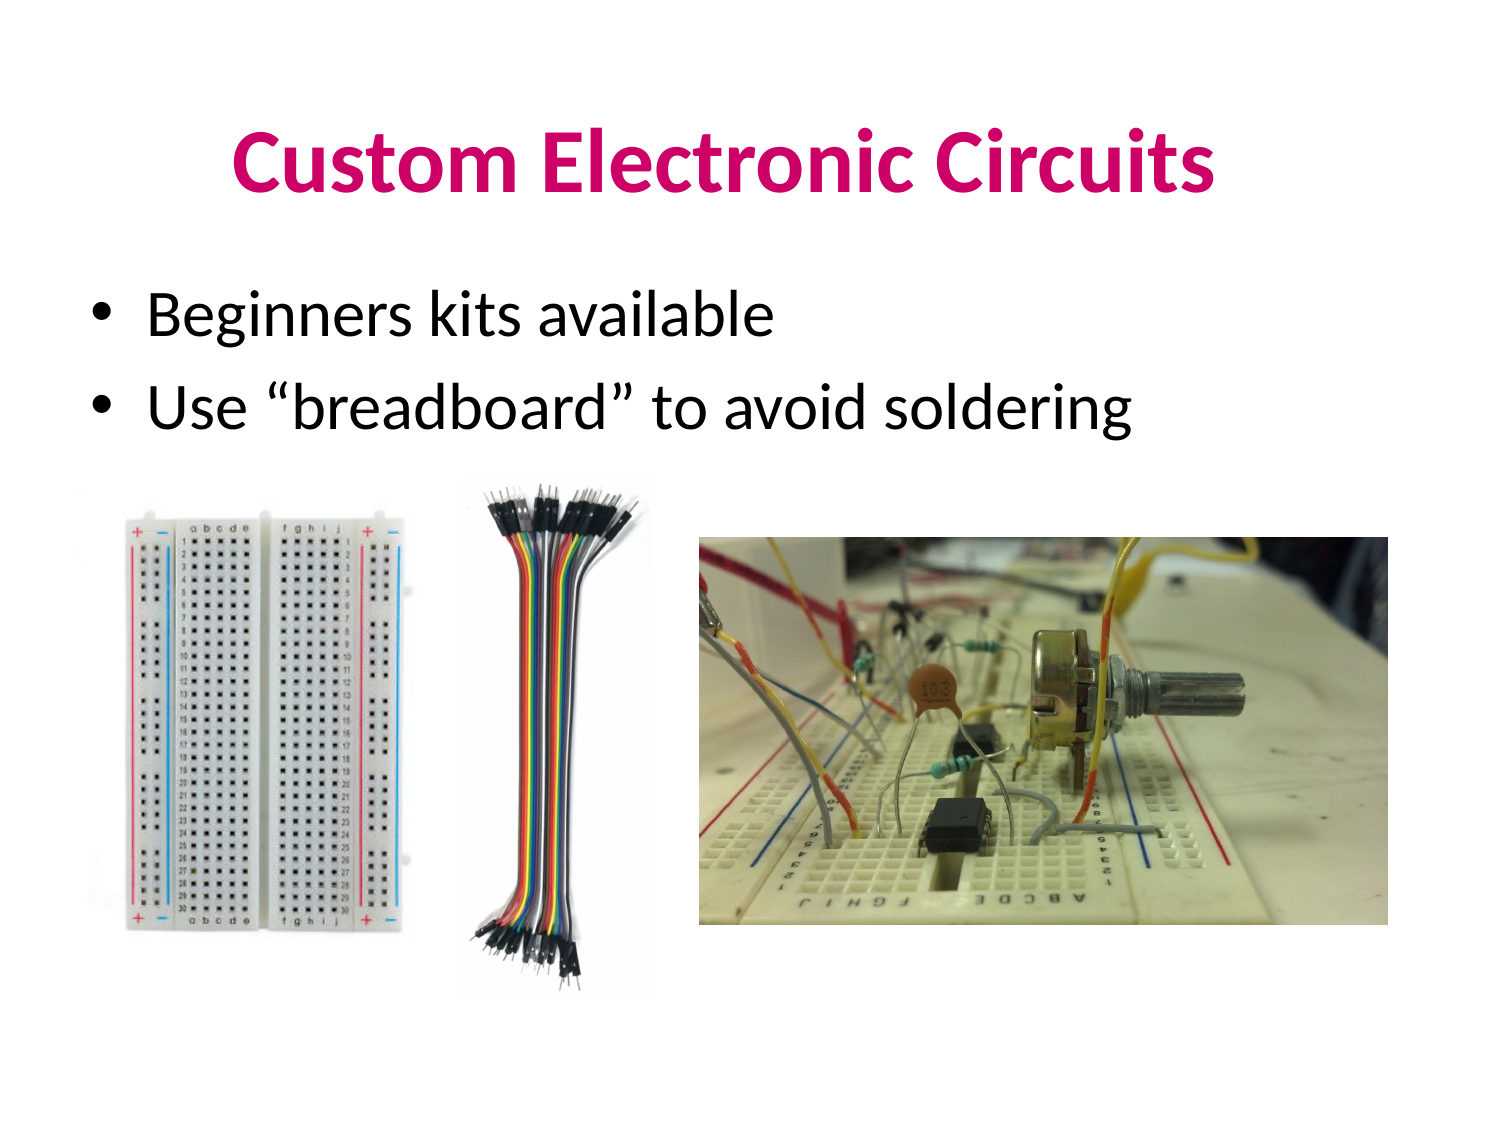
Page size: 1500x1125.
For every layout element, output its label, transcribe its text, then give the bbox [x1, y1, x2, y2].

list Beginners kits available Use “breadboard” to avoid soldering [75, 262, 1425, 1005]
picture [24, 475, 1388, 998]
text_box Custom Electronic Circuits [49, 62, 1400, 250]
